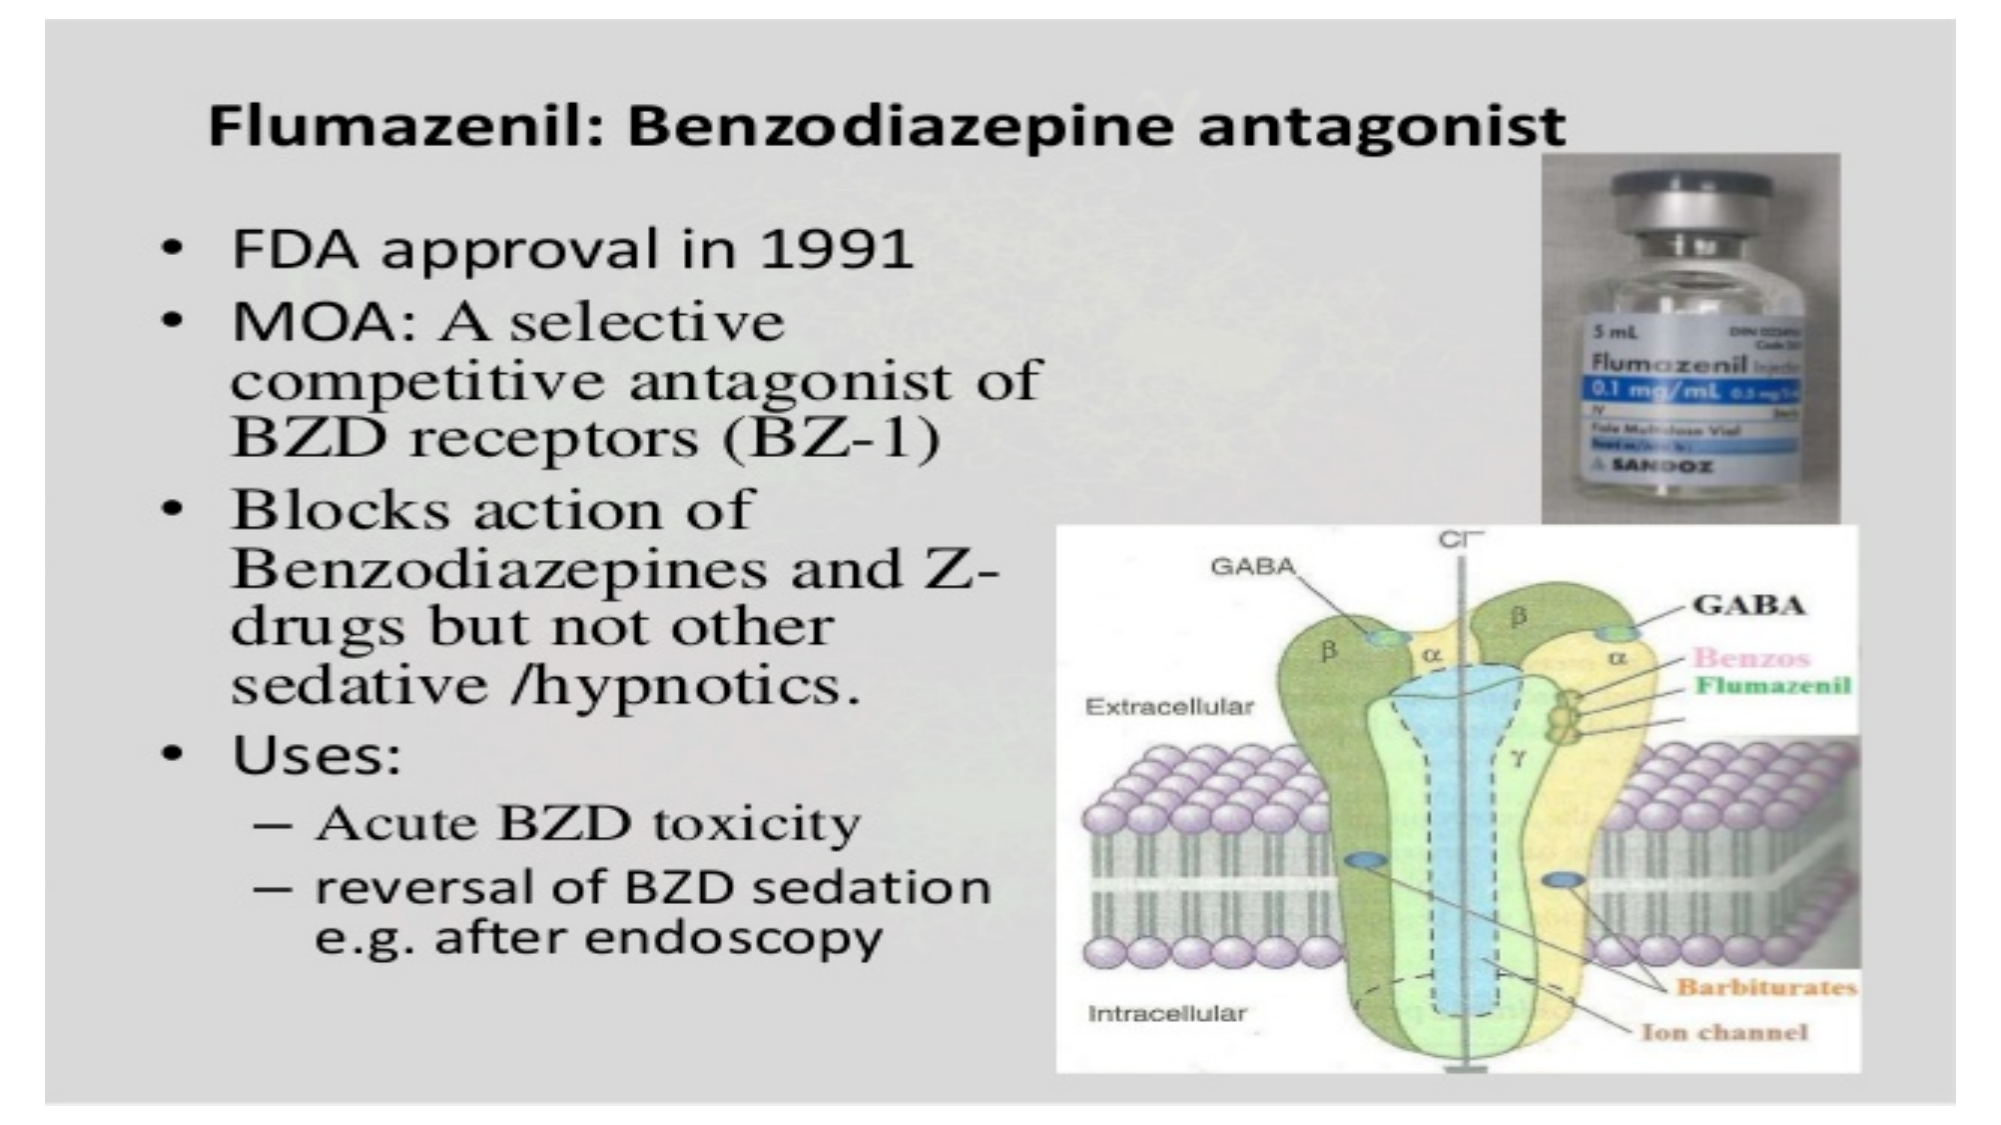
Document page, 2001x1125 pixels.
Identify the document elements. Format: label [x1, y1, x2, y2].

list [45, 19, 1956, 1106]
